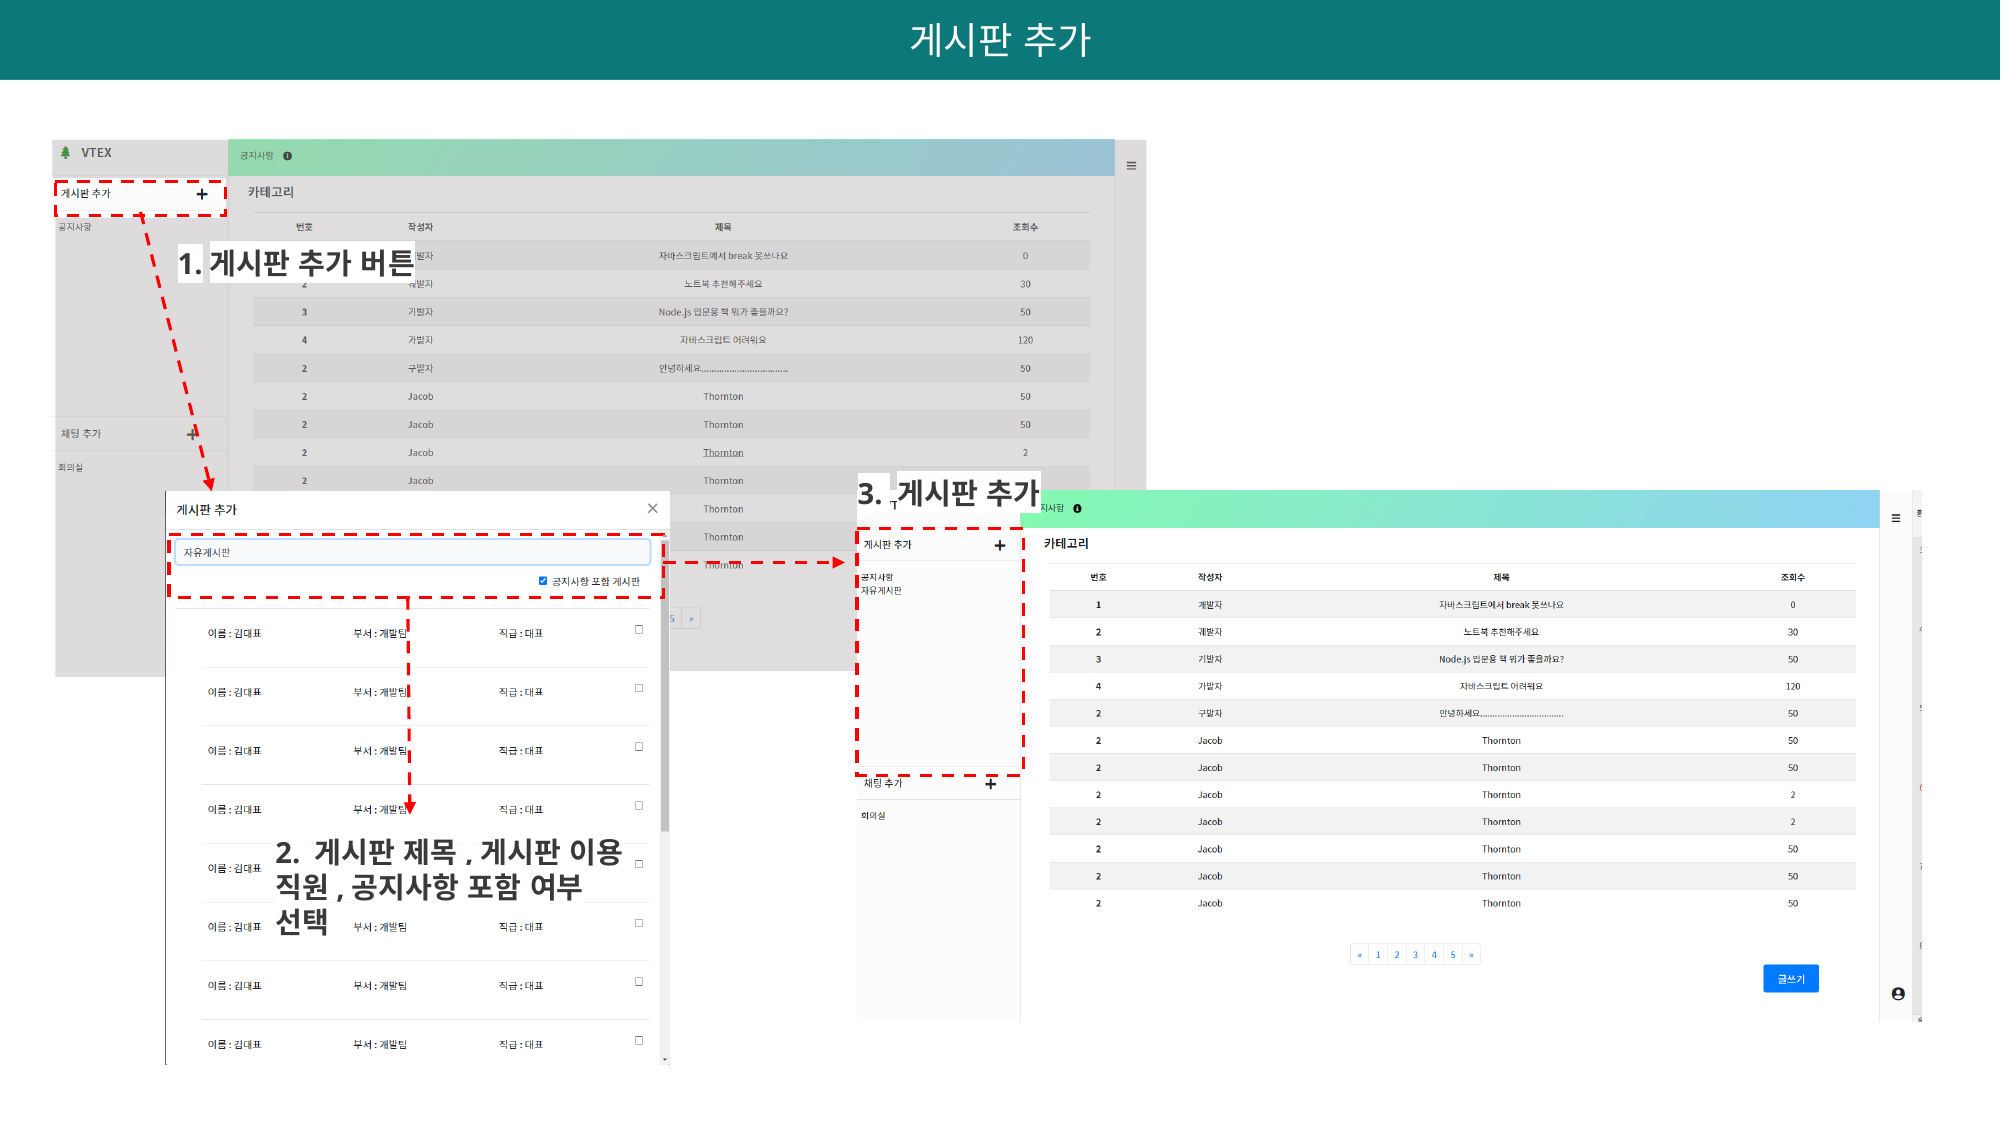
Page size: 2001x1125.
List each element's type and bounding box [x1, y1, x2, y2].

text_box [54, 671, 165, 678]
text_box [140, 211, 212, 492]
picture [51, 139, 1922, 1065]
text_box [0, 0, 2000, 80]
